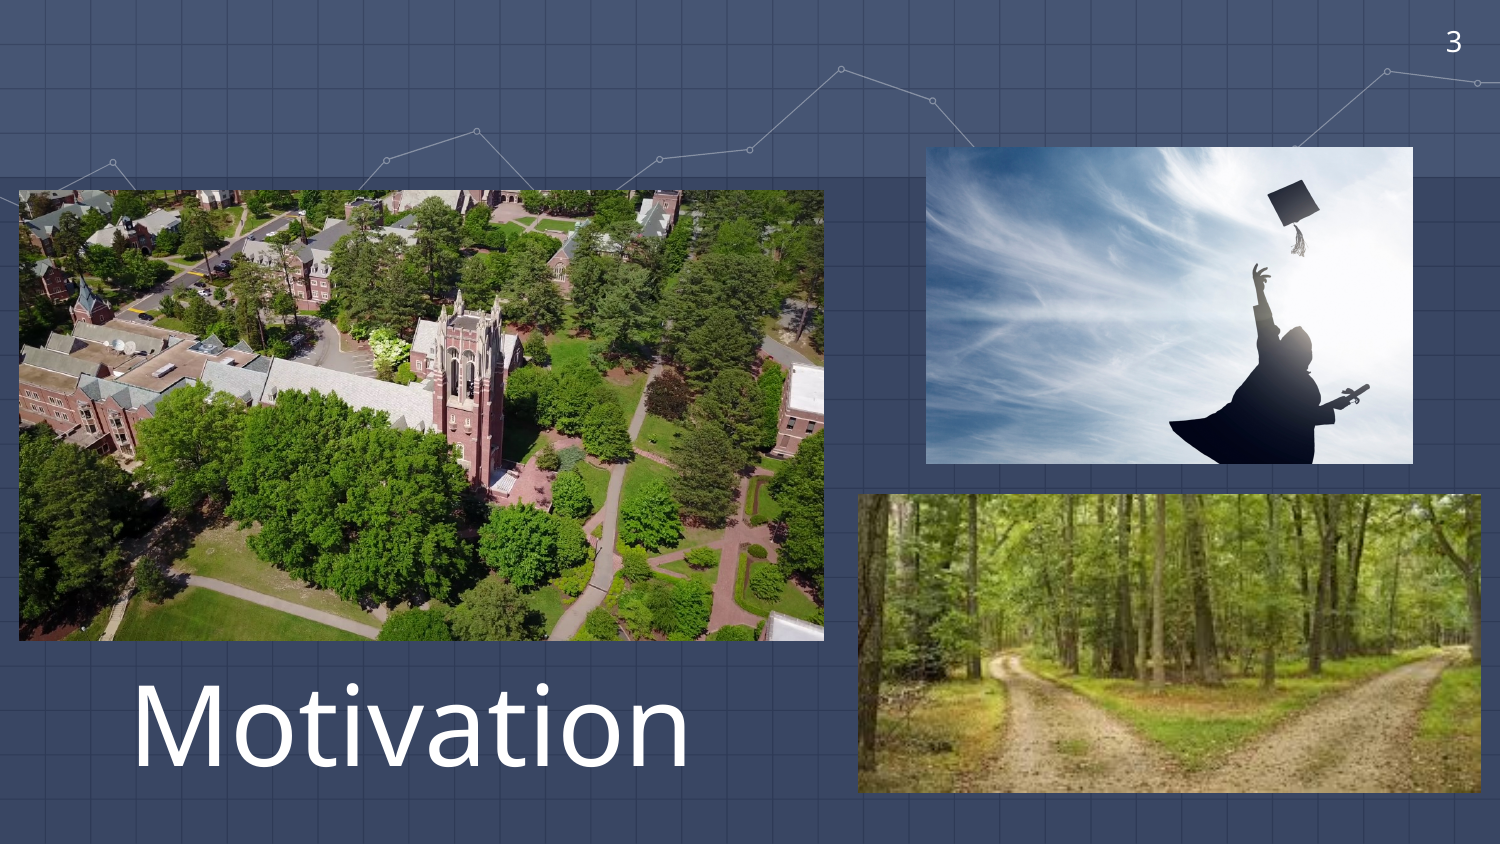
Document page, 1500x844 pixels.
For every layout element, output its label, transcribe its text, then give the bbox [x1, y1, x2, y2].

picture [18, 190, 824, 641]
picture [926, 147, 1414, 465]
picture [857, 494, 1482, 793]
slide_number 3 [1408, 0, 1500, 88]
text_box Motivation [113, 649, 737, 797]
